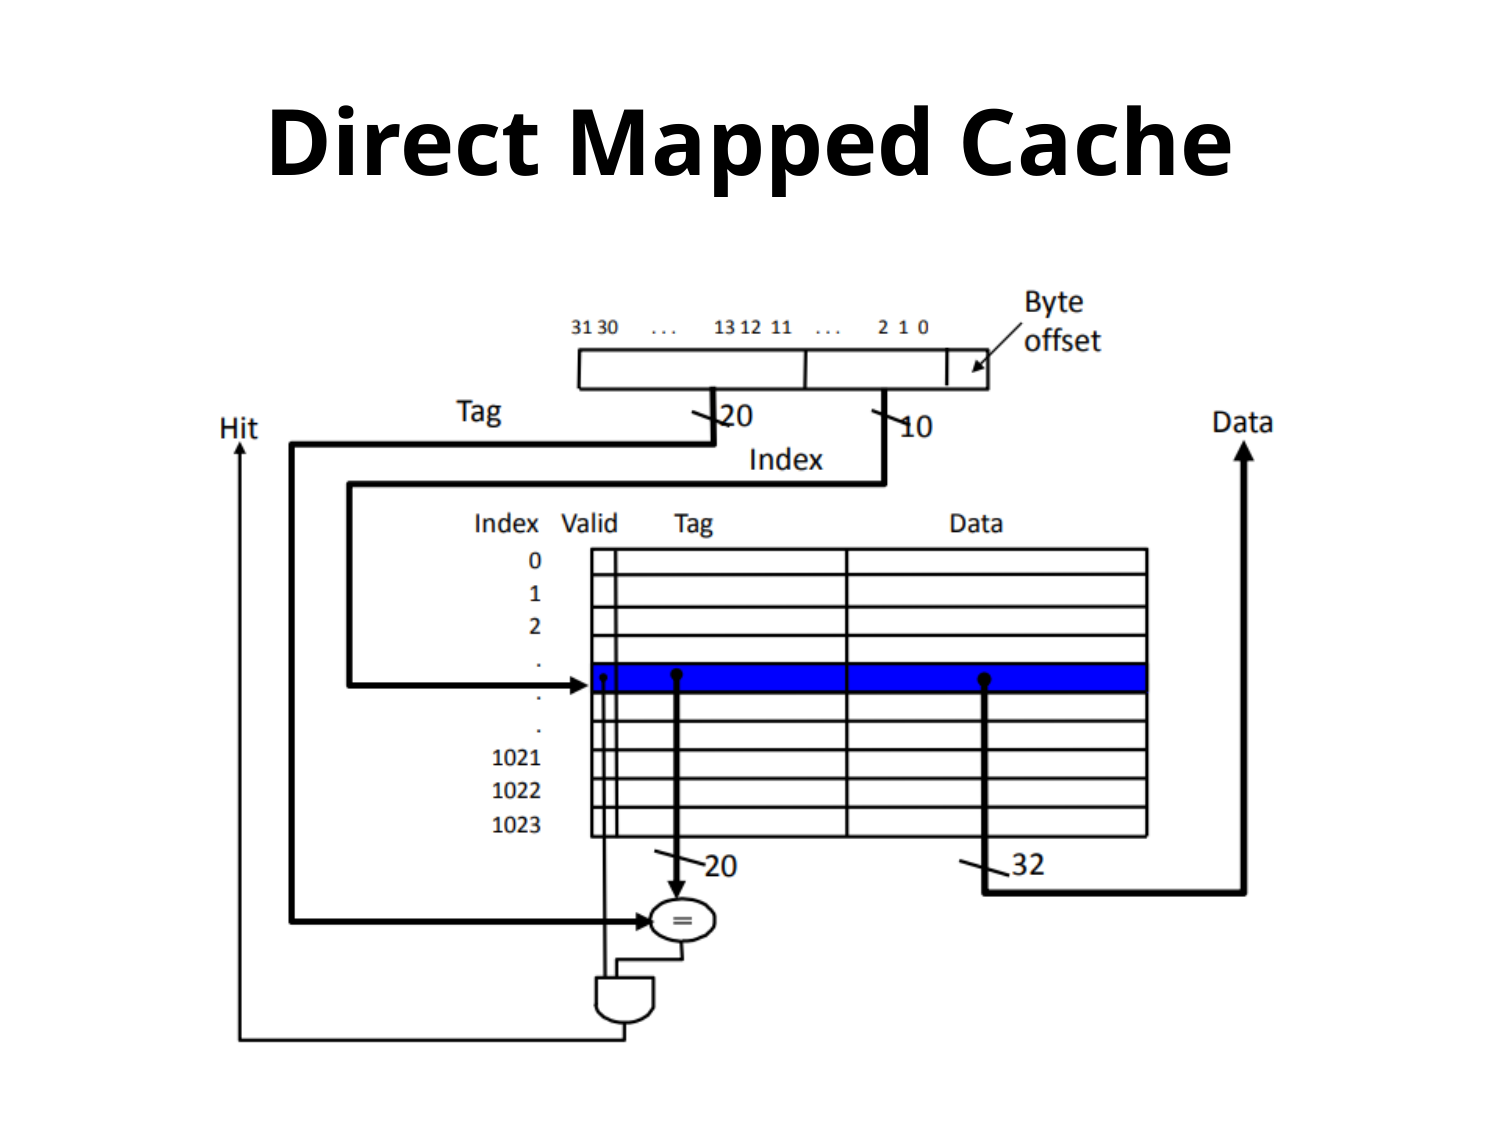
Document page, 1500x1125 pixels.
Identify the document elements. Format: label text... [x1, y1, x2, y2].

title Direct Mapped Cache [0, 45, 1500, 233]
picture [220, 287, 1280, 1048]
